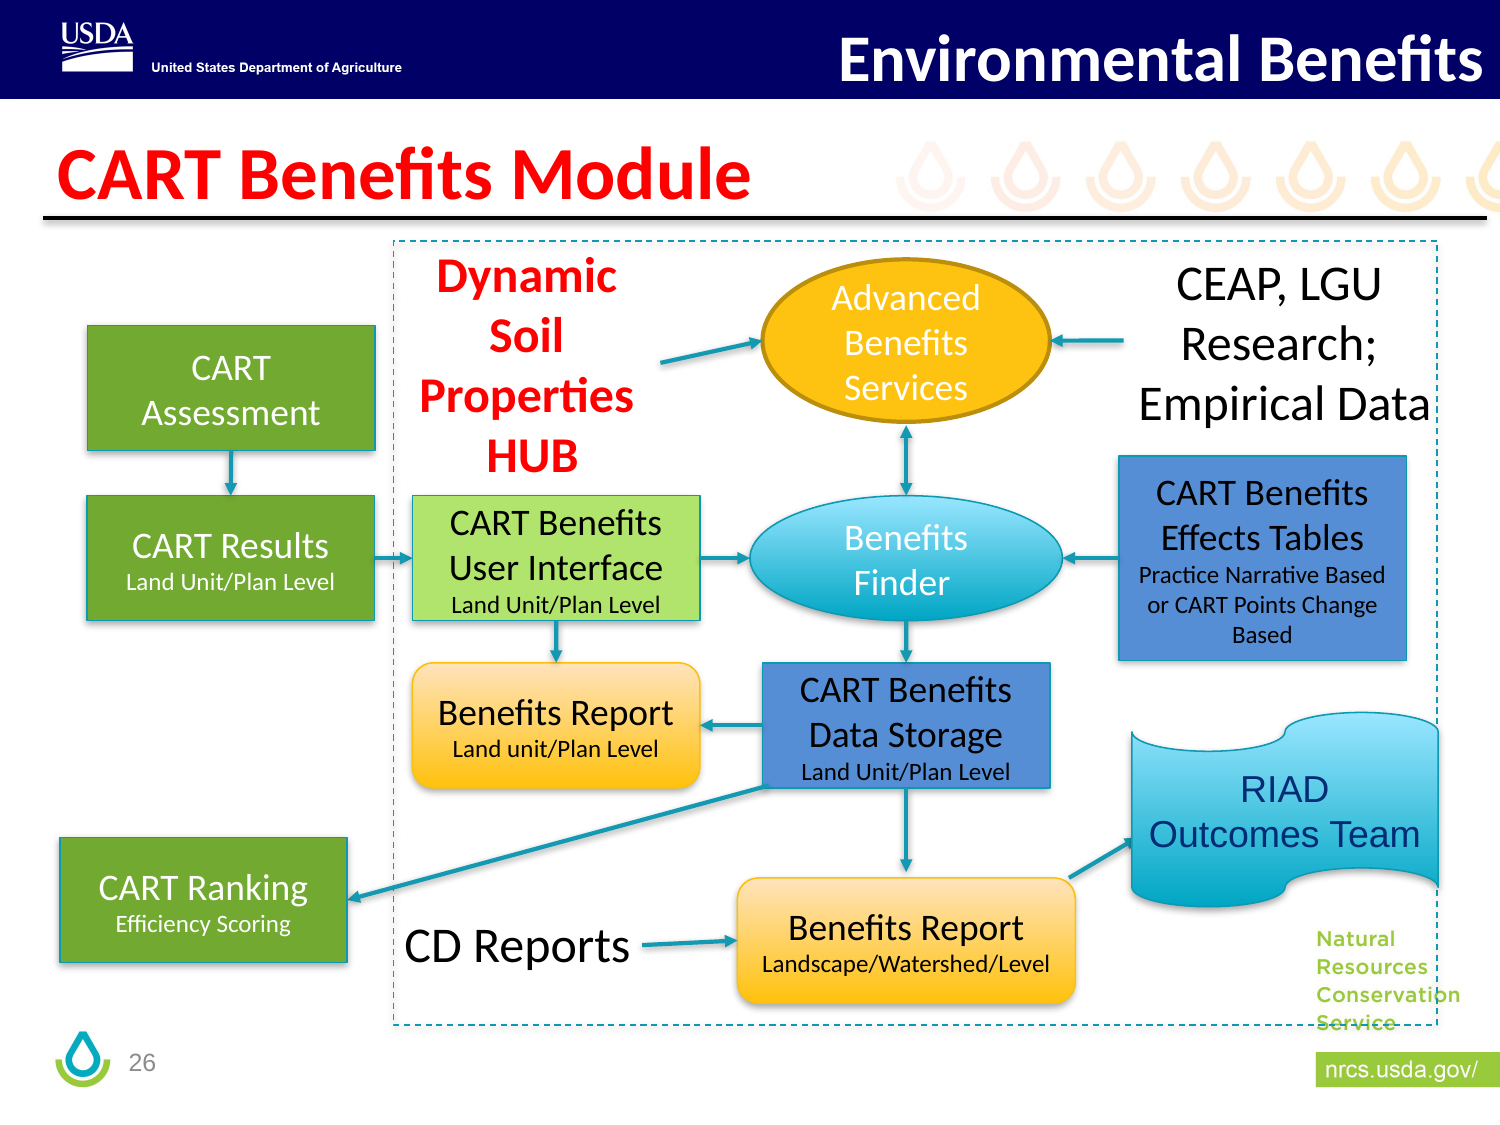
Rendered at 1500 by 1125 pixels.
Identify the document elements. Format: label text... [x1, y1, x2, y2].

text_box RIAD Outcomes Team [1131, 711, 1439, 908]
picture [0, 0, 1500, 1125]
title CART Benefits Module [42, 91, 1393, 215]
text_box CART Assessment [87, 325, 376, 451]
text_box [393, 247, 1438, 1026]
title CART Benefits Module [42, 227, 1393, 247]
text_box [641, 940, 738, 946]
text_box Dynamic Soil Properties HUB [404, 235, 661, 491]
slide_number 26 [113, 1031, 464, 1091]
text_box Environmental Benefits [428, 0, 1500, 119]
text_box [661, 340, 763, 365]
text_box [1068, 837, 1138, 879]
text_box CEAP, LGU Research; Empirical Data [1123, 243, 1447, 438]
text_box CART Ranking Efficiency Scoring [59, 837, 348, 963]
text_box CART Results Land Unit/Plan Level [86, 495, 375, 621]
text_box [347, 785, 769, 901]
